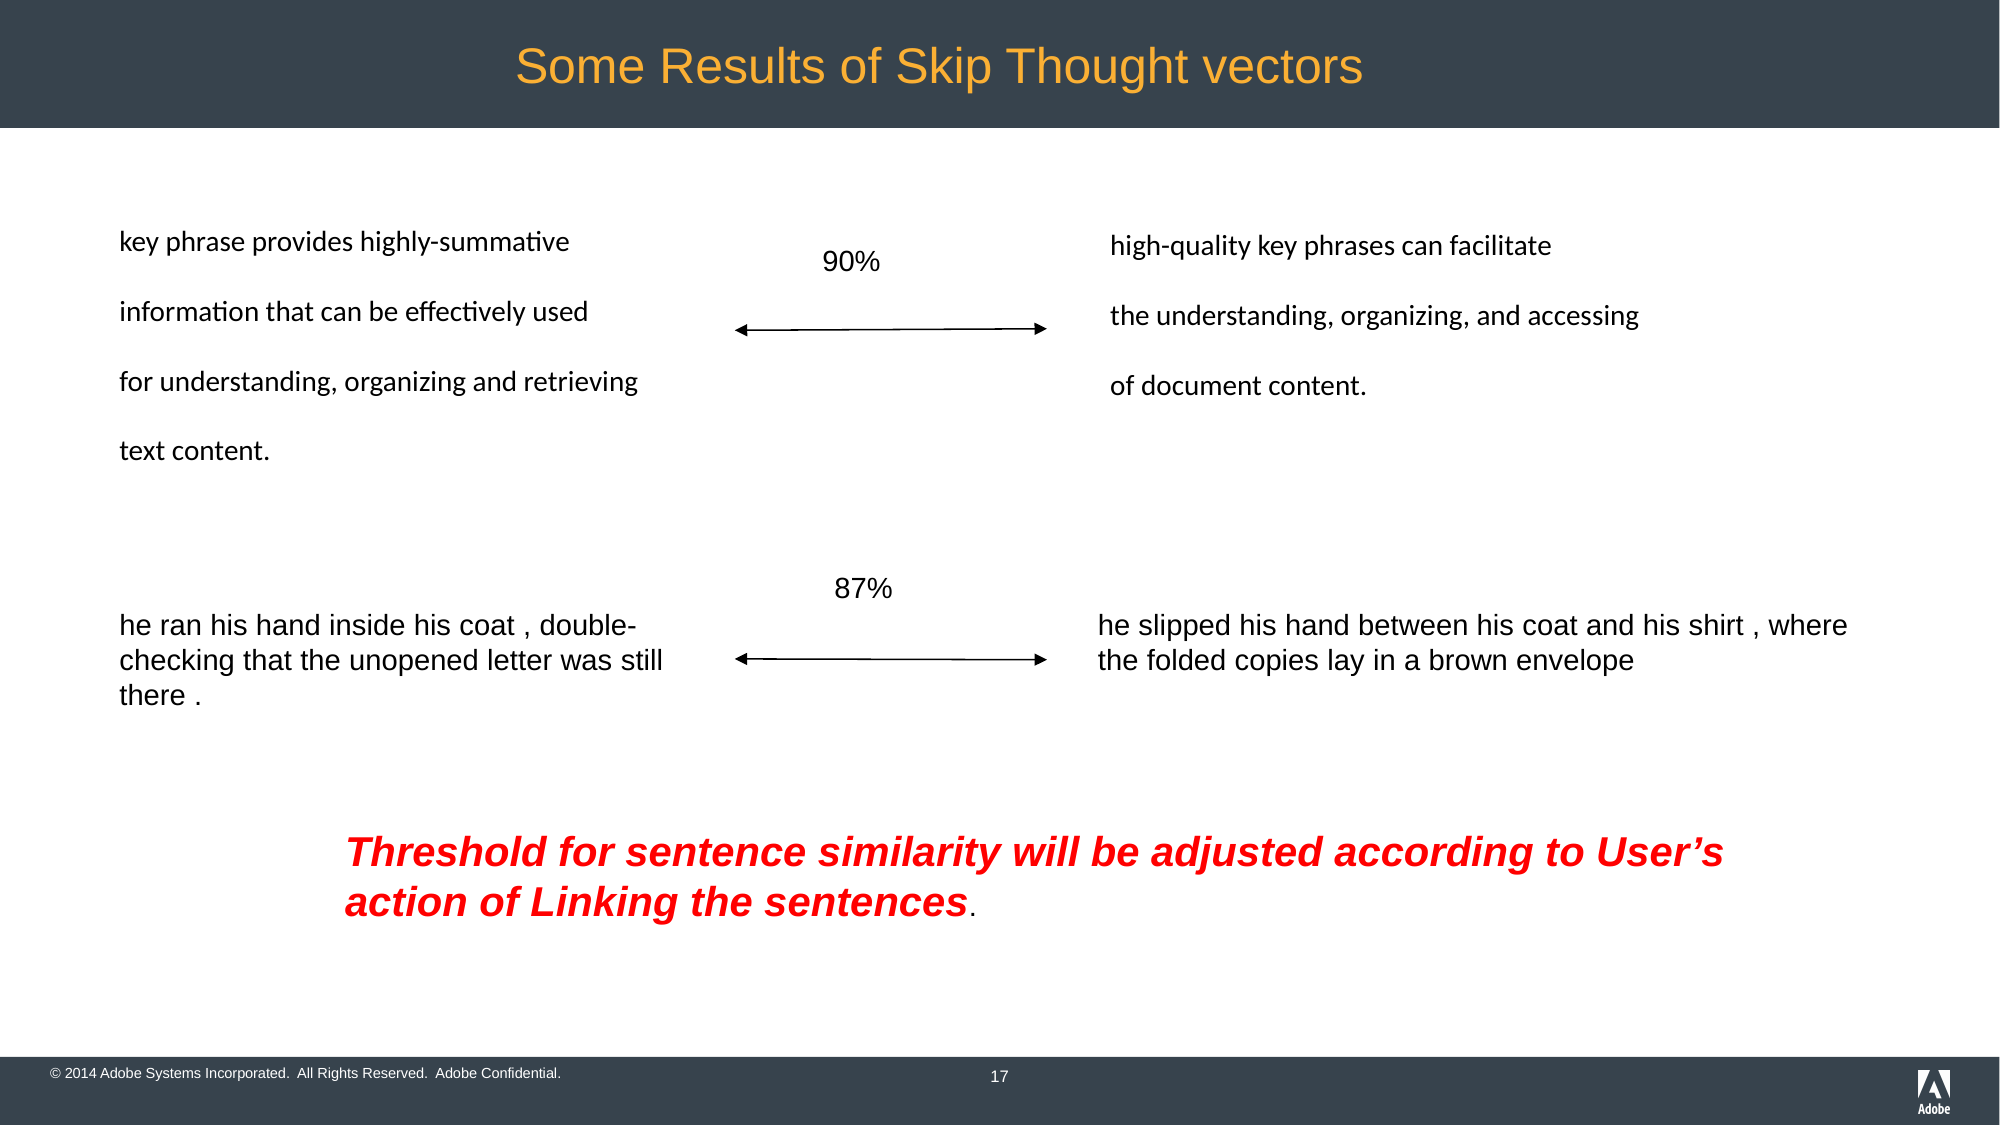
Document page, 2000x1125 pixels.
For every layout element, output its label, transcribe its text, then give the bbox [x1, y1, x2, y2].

title Some Results of Skip Thought vectors [49, 30, 1950, 98]
text_box he ran his hand inside his coat , double-checking that the unopened letter was still there . [104, 599, 735, 719]
picture [1918, 1070, 1950, 1114]
slide_number 17 [916, 1062, 1083, 1091]
text_box ﻿key phrase provides highly-summative information that can be effectively used for understanding, organizing and retrieving text content. [104, 214, 673, 474]
text_box 90% [807, 234, 949, 285]
text_box he slipped his hand between his coat and his shirt , where the folded copies lay in a brown envelope [1083, 599, 1878, 684]
text_box Threshold for sentence similarity will be adjusted according to User’s action of Linking the sentences. [330, 817, 1797, 933]
text_box high-quality key phrases can facilitate the understanding, organizing, and accessing of document content. [1095, 218, 1666, 409]
text_box 87% [819, 562, 949, 612]
